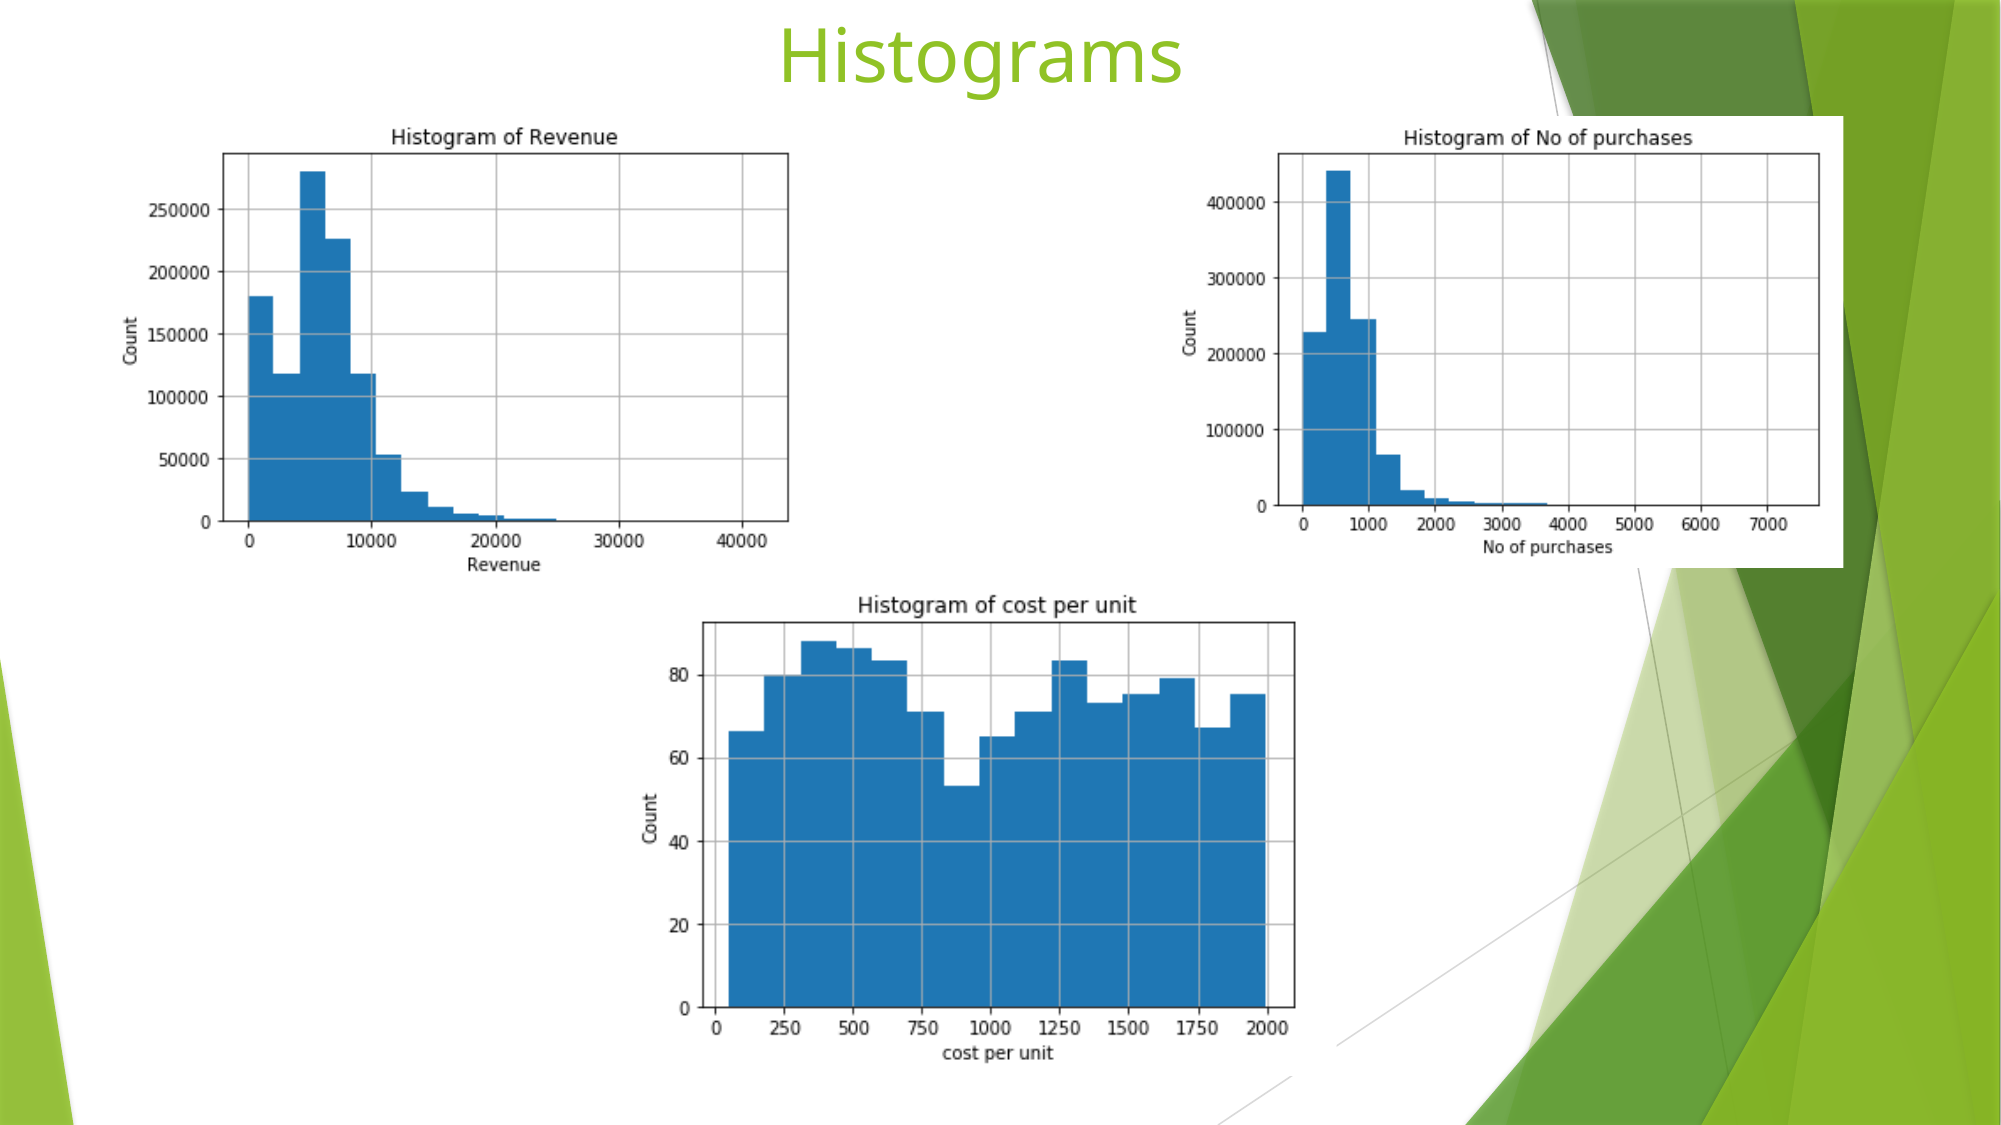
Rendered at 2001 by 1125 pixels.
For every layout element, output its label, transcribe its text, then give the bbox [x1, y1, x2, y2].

picture [1171, 115, 1844, 569]
picture [117, 115, 1338, 1076]
title Histograms [118, 0, 1844, 121]
